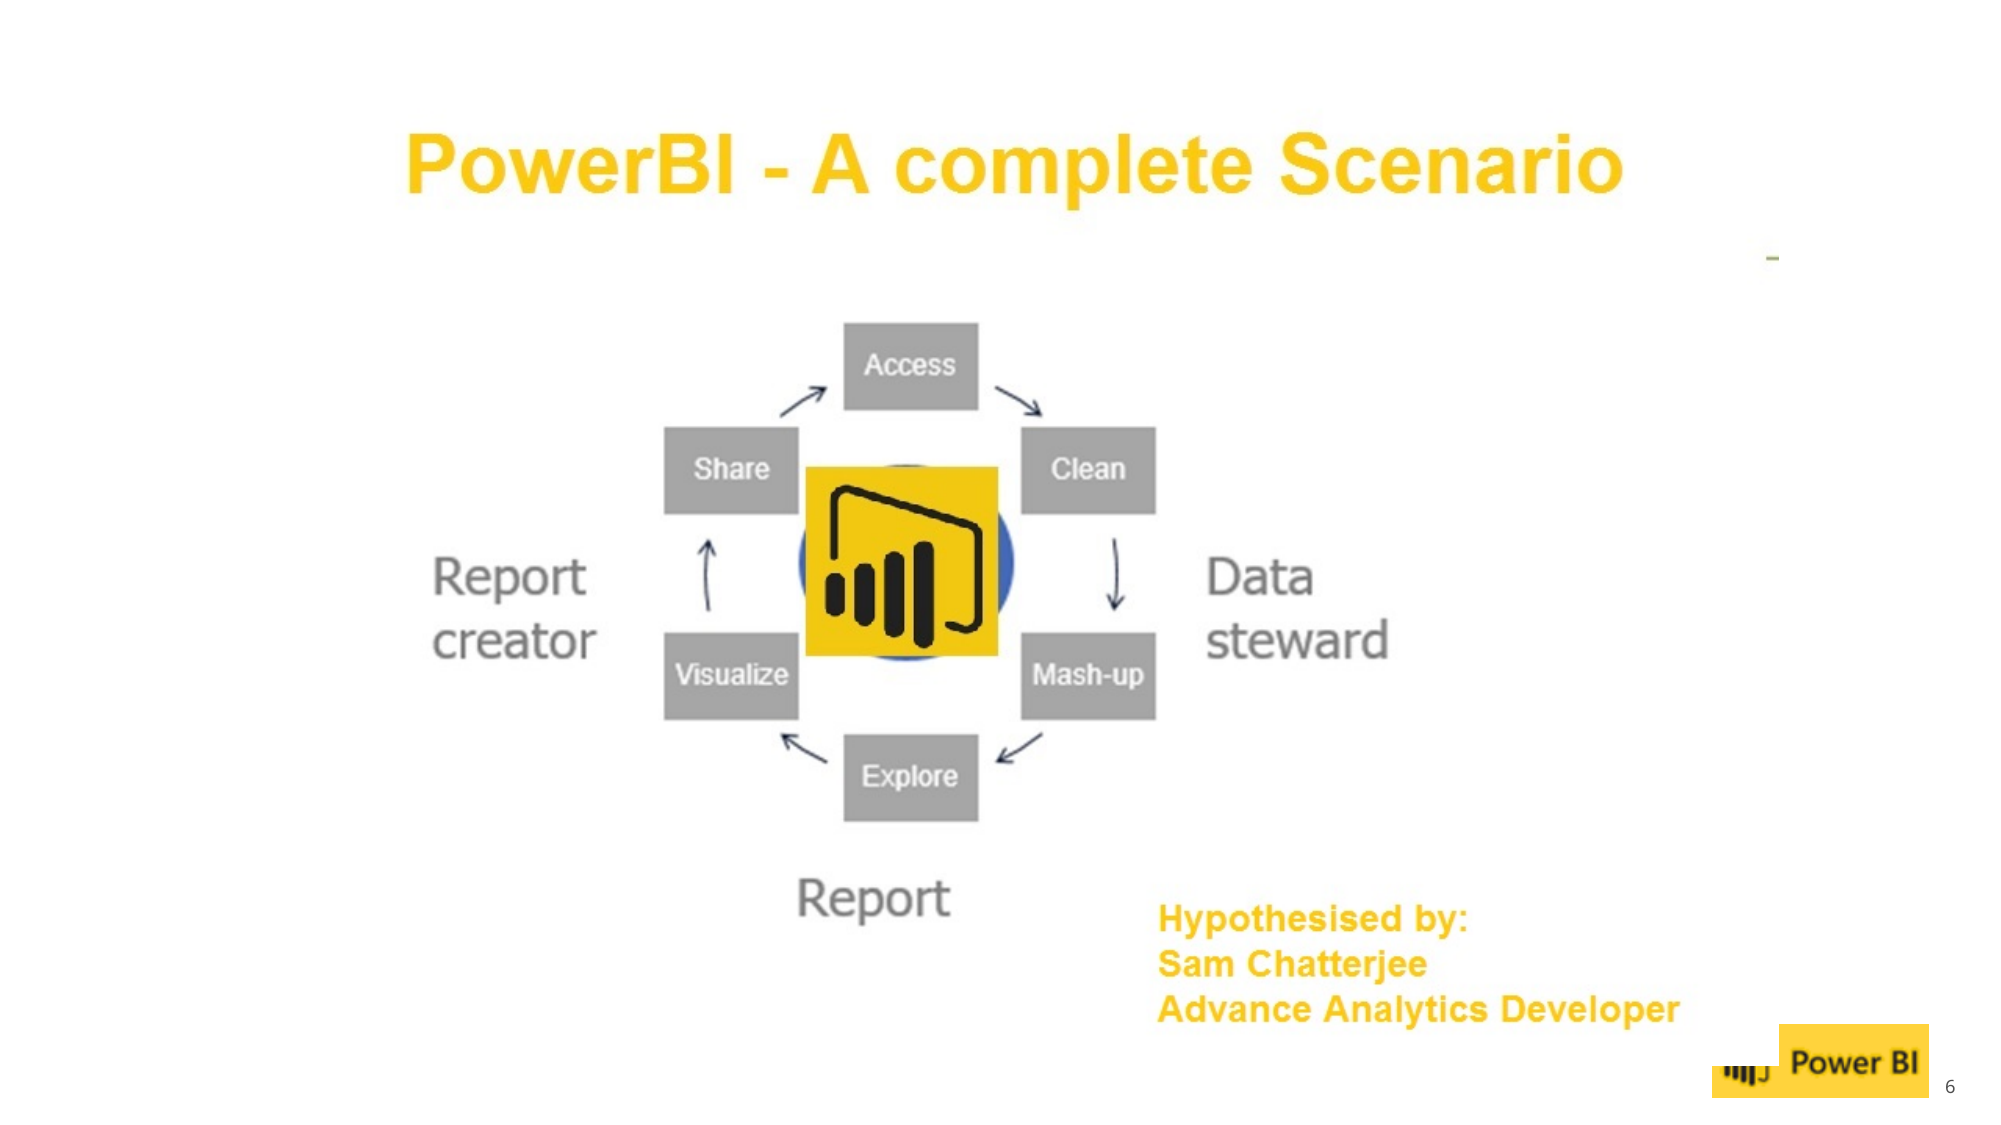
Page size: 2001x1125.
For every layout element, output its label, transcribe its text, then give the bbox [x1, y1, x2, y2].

picture [221, 59, 1929, 1098]
slide_number 6 [1864, 1076, 1956, 1099]
